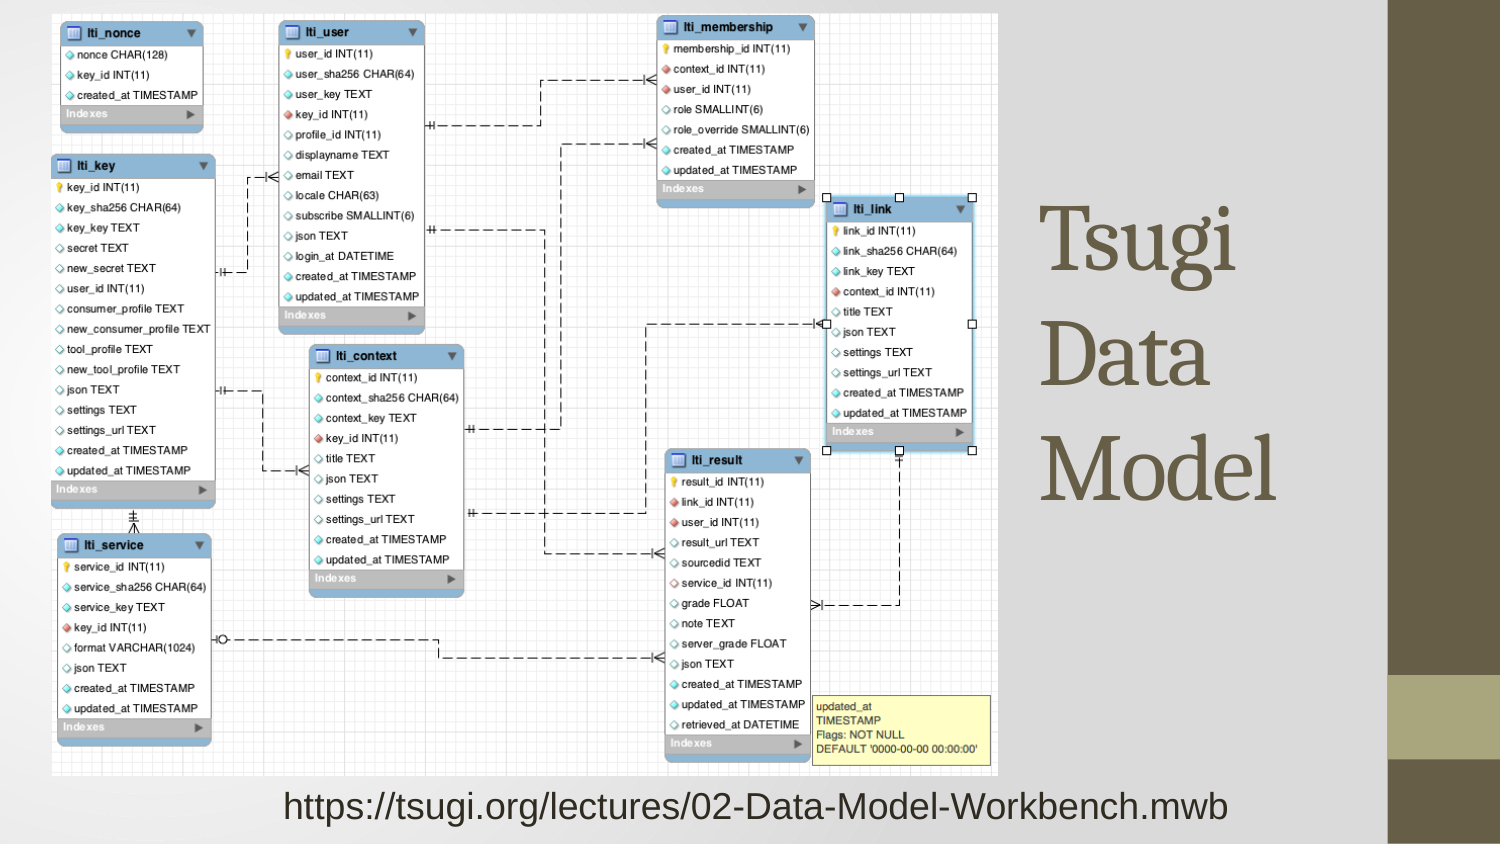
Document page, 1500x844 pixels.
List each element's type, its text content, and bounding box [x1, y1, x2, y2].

title Tsugi Data Model [1023, 146, 1371, 549]
text_box https://tsugi.org/lectures/02-Data-Model-Workbench.mwb [187, 775, 1325, 835]
picture [50, 13, 999, 776]
